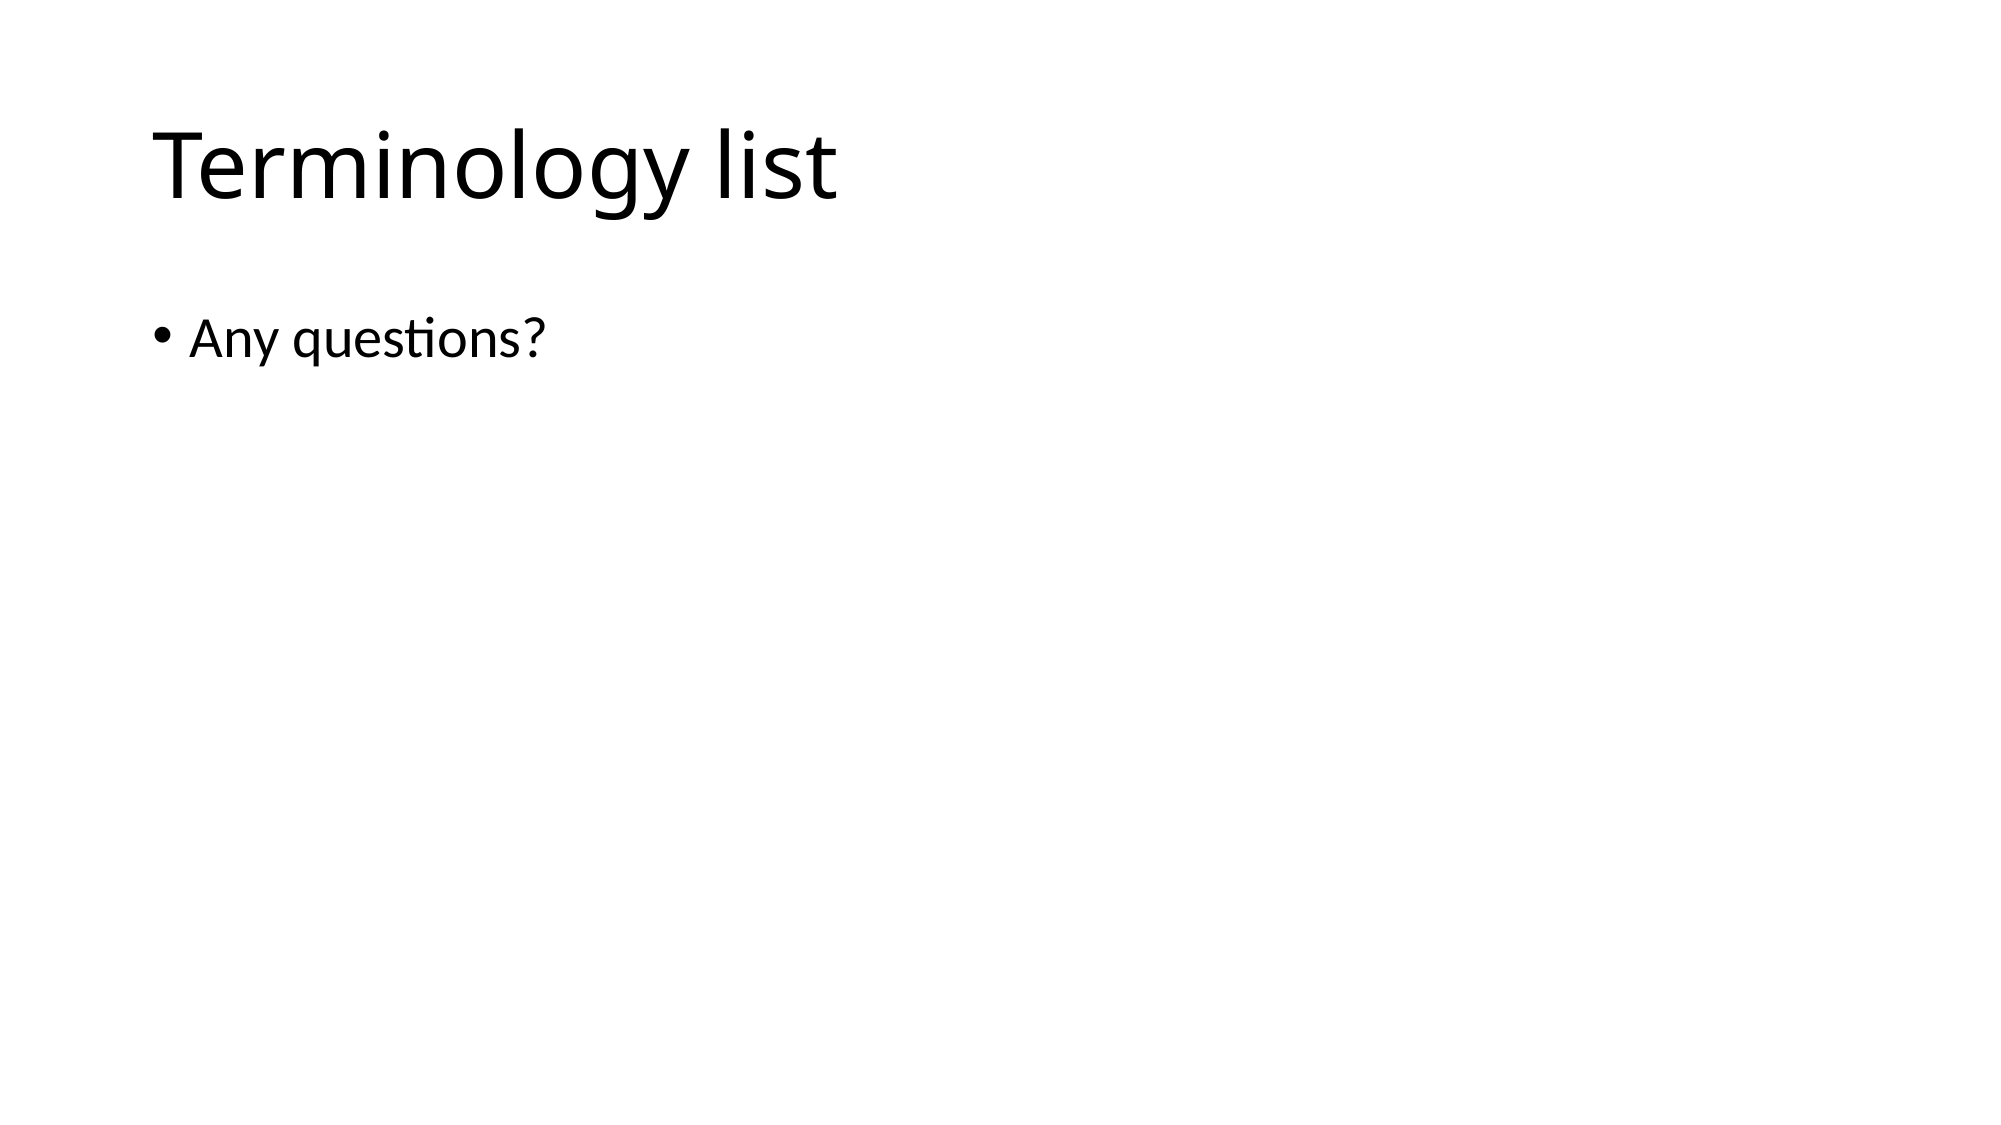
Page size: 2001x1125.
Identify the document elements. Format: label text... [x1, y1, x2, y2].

list Any questions? [137, 299, 1863, 1014]
title Terminology list [137, 59, 1863, 278]
